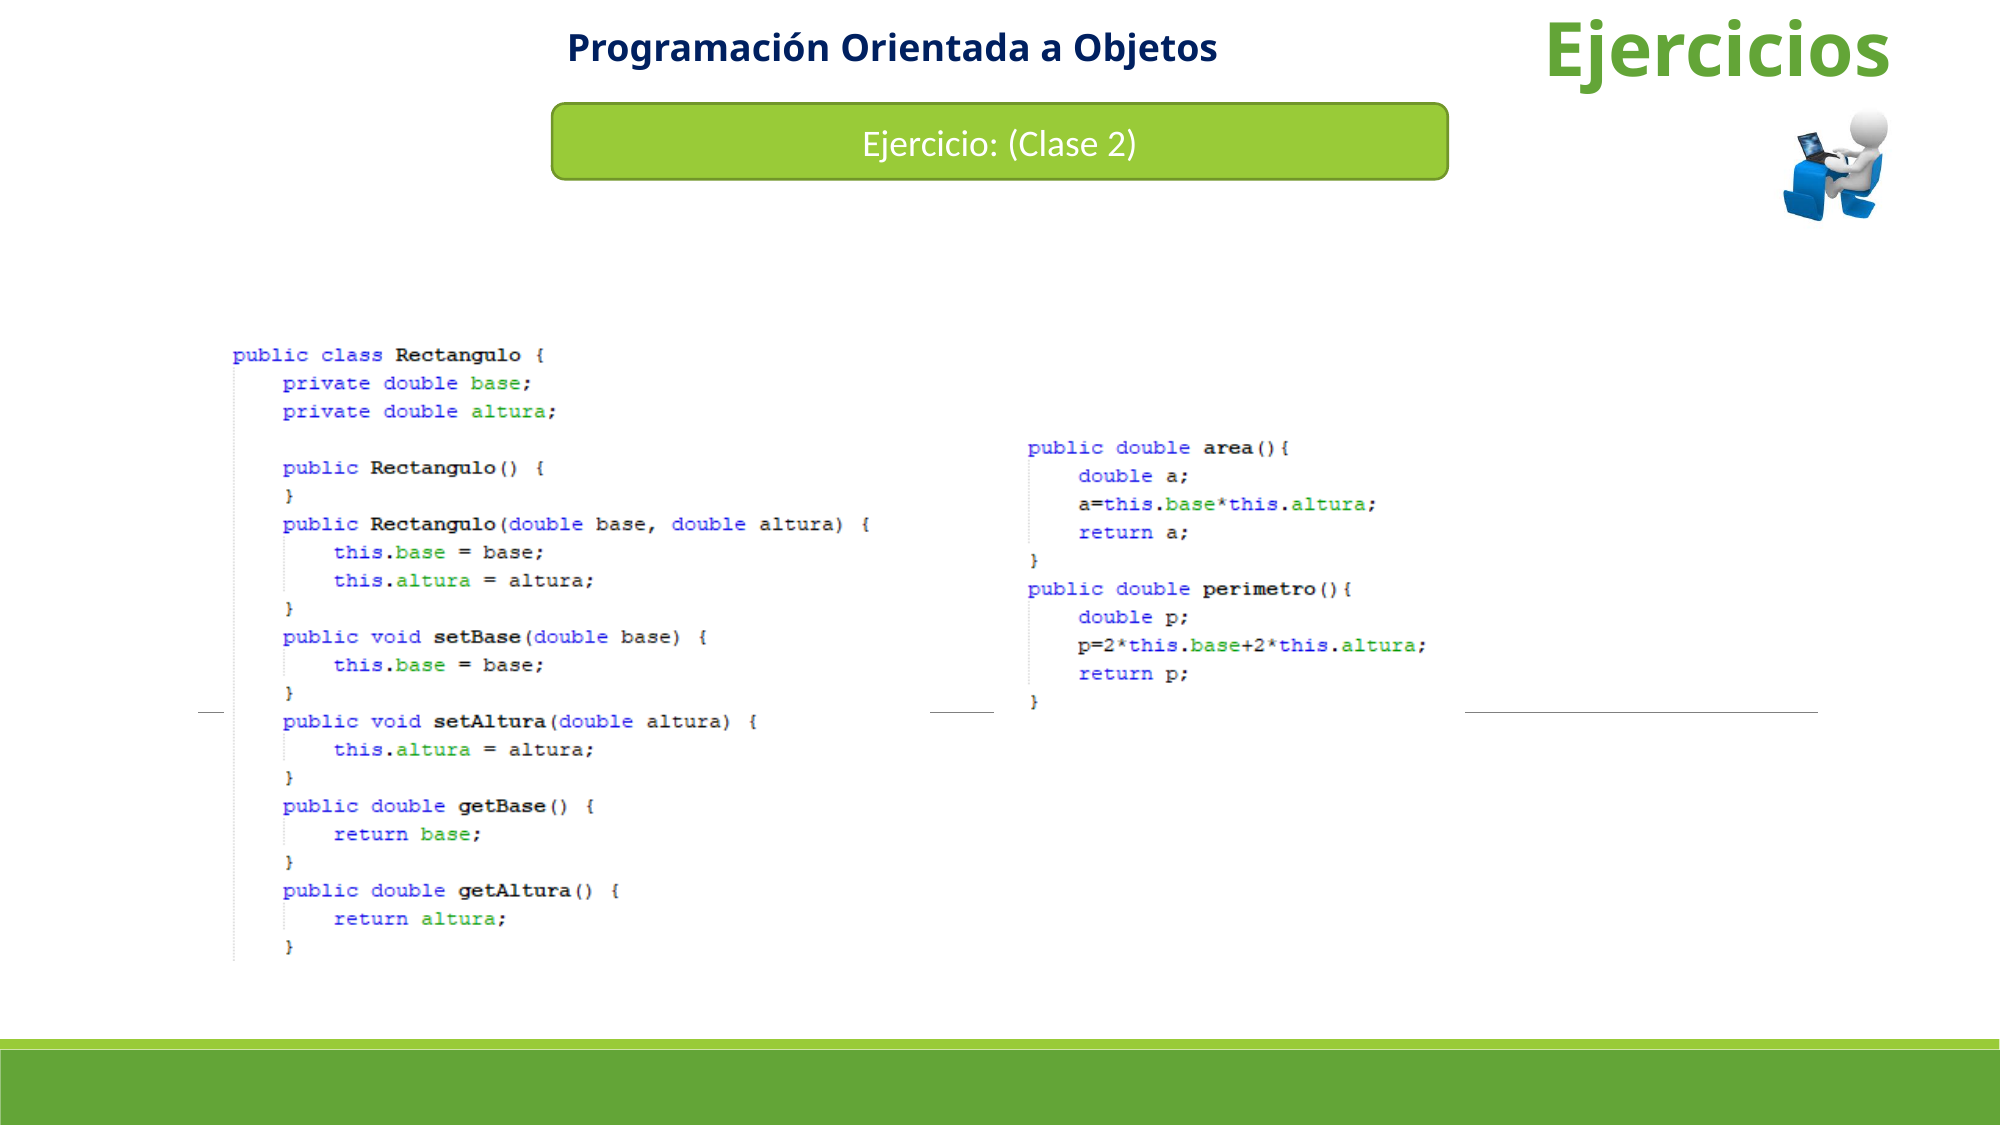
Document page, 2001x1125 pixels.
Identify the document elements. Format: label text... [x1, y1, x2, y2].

text_box Ejercicio: (Clase 2) [550, 102, 1450, 181]
picture [224, 330, 931, 962]
picture [993, 431, 1466, 730]
picture [1763, 99, 1903, 238]
text_box Programación Orientada a Objetos [552, 17, 1392, 77]
text_box Ejercicios [1528, 0, 2000, 100]
